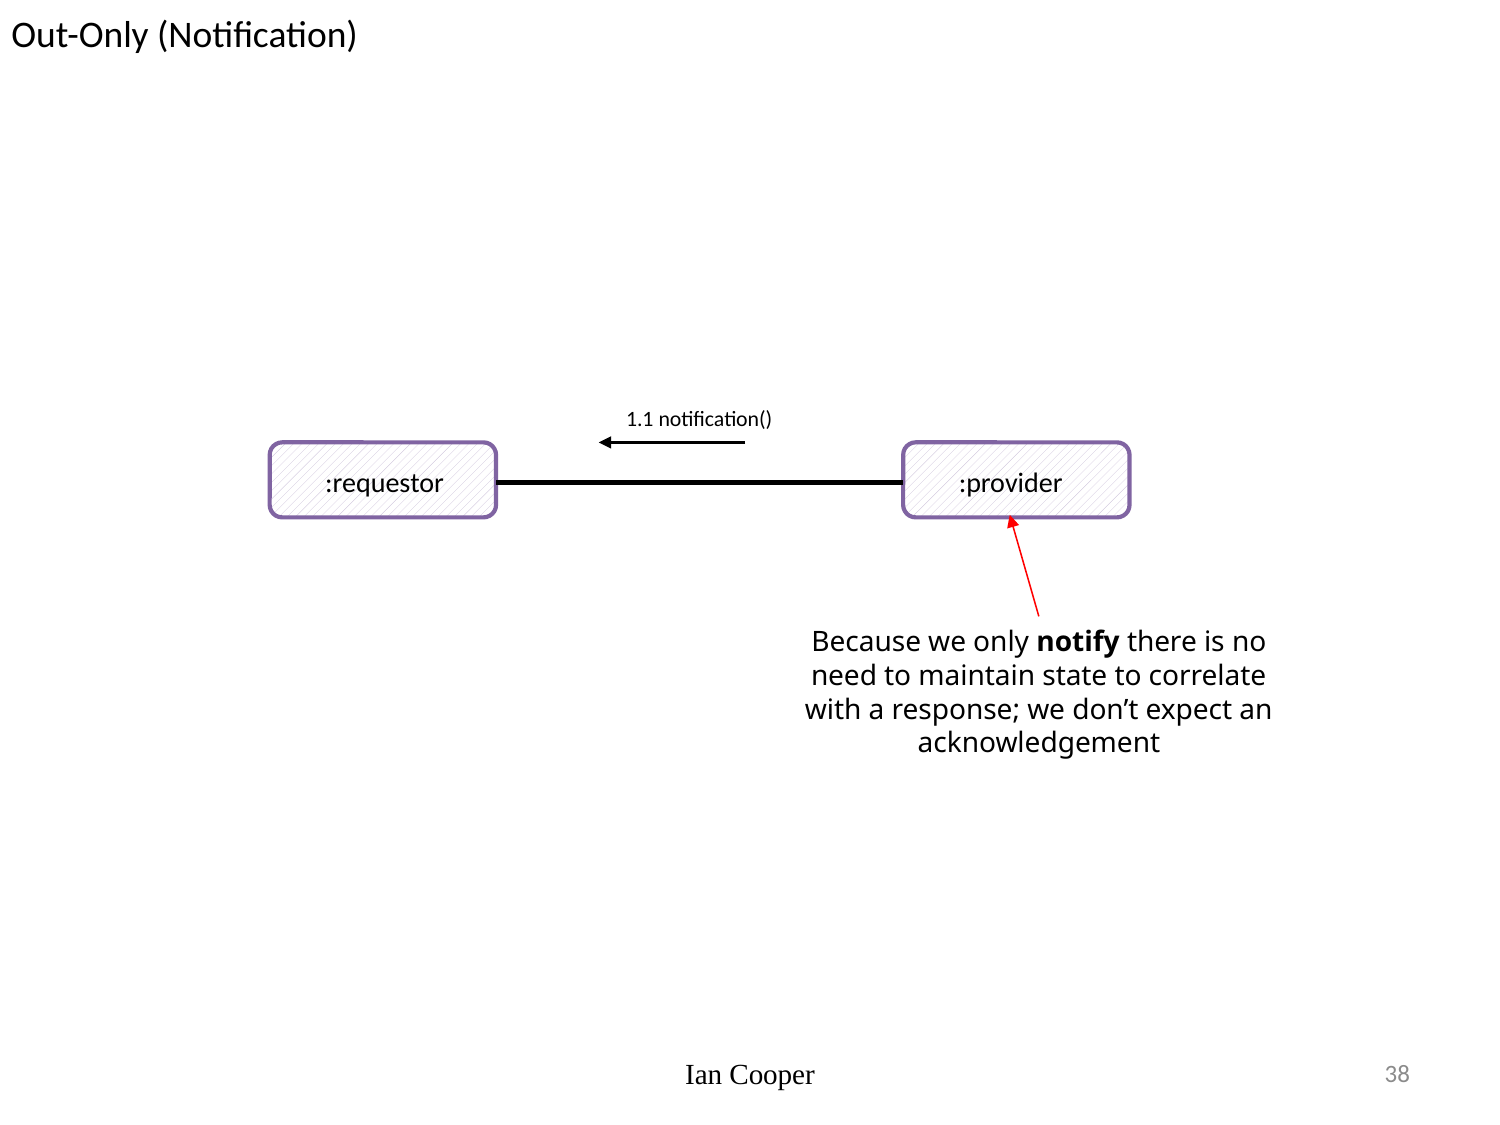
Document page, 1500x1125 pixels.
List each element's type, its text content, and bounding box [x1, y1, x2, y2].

text_box Out-Only (Notification) [0, 0, 1500, 66]
text_box :provider [944, 457, 1089, 506]
text_box :requestor [310, 457, 474, 506]
text_box [267, 440, 499, 520]
text_box [901, 440, 1132, 520]
text_box Because we only notify there is no need to maintain state to correlate with a response; we don’t expect an acknowledgement [771, 616, 1307, 766]
text_box 1.1 notification() [611, 396, 828, 438]
slide_number 38 [1074, 1042, 1425, 1103]
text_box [1009, 514, 1040, 617]
footer Ian Cooper [512, 1042, 988, 1103]
